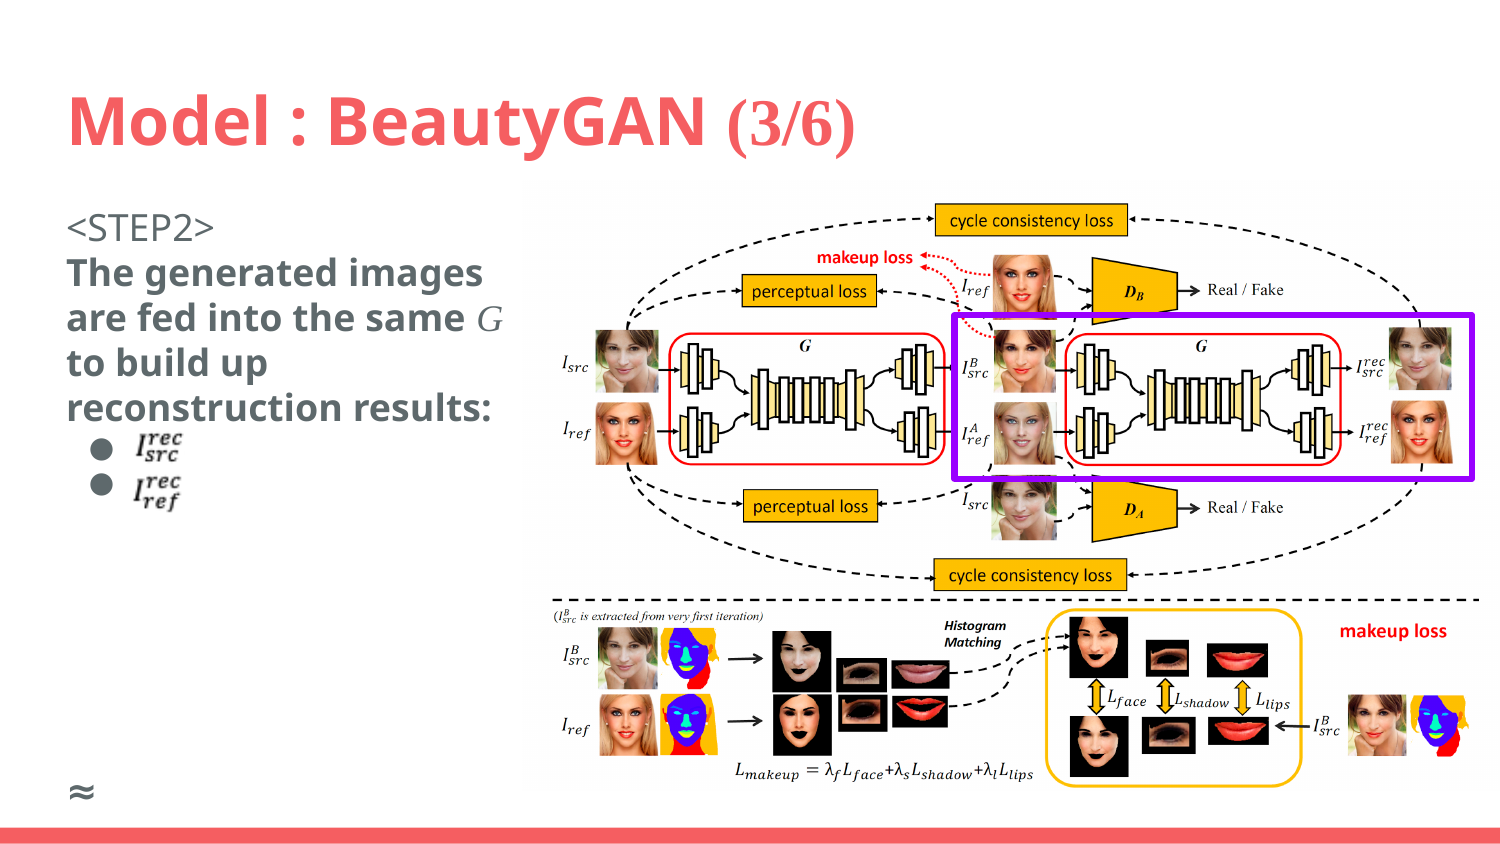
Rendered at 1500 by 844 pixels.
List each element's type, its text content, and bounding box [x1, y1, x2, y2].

title Model : BeautyGAN (3/6) [51, 64, 1449, 167]
list <STEP2> The generated images are fed into the same G to build up reconstruction results: ≈ [51, 189, 517, 750]
picture [119, 425, 185, 516]
picture [522, 180, 1500, 792]
